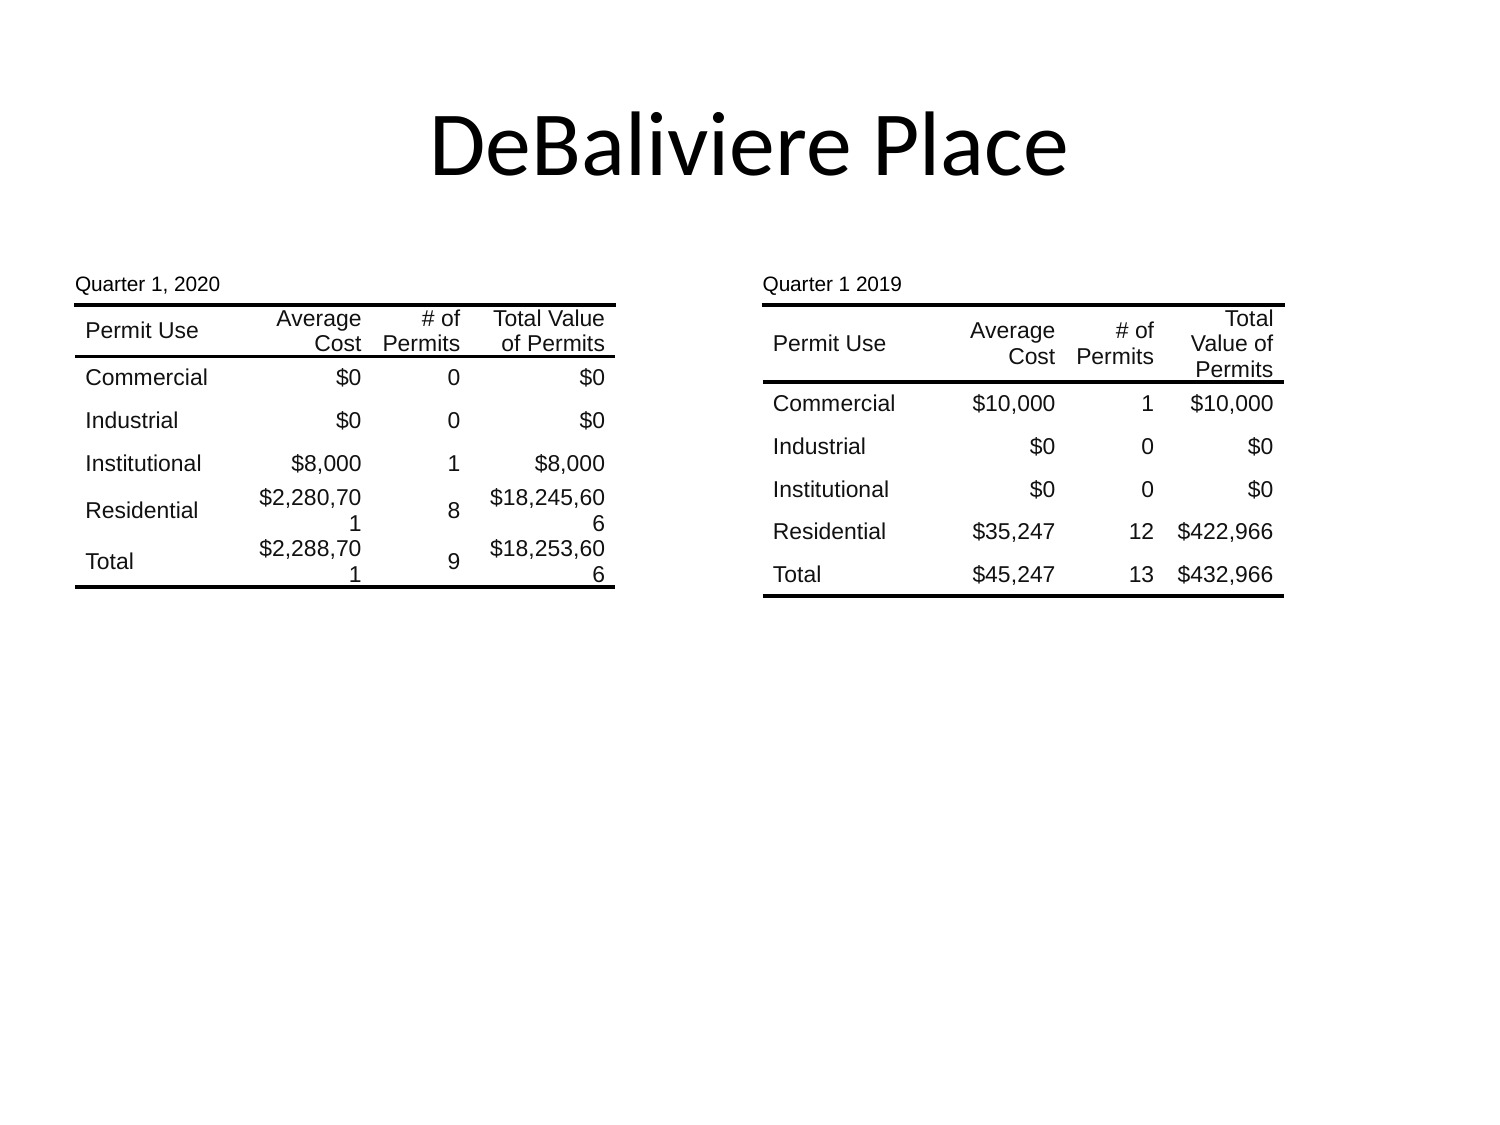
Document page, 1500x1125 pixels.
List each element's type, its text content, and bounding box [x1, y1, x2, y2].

table_cell Permit Use [75, 307, 240, 355]
table_cell $0 [928, 425, 1066, 468]
table_cell $35,247 [928, 511, 1066, 553]
table_cell $0 [471, 399, 615, 442]
title DeBaliviere Place [75, 45, 1425, 233]
table_cell $0 [240, 399, 372, 442]
table_cell 0 [1066, 468, 1165, 511]
table_cell $432,966 [1165, 553, 1284, 594]
table_cell $10,000 [1165, 384, 1284, 425]
table_cell Total [75, 536, 240, 585]
table_cell $0 [1165, 425, 1284, 468]
table_cell Total [763, 553, 928, 594]
table_cell 12 [1066, 511, 1165, 553]
table_cell Average Cost [928, 307, 1066, 380]
table_cell Residential [763, 511, 928, 553]
table_cell Total Value of Permits [471, 307, 615, 355]
table_cell Industrial [75, 399, 240, 442]
table_cell $18,245,606 [471, 485, 615, 536]
table_cell $0 [1165, 468, 1284, 511]
table_cell $0 [928, 468, 1066, 511]
table_cell 13 [1066, 553, 1165, 594]
table_cell $2,288,701 [240, 536, 372, 585]
table_cell Average Cost [240, 307, 372, 355]
table_cell Total Value of Permits [1165, 307, 1284, 380]
table_cell Institutional [763, 468, 928, 511]
table_cell Institutional [75, 442, 240, 485]
table_cell # of Permits [372, 307, 471, 355]
table_cell 0 [372, 399, 471, 442]
table_cell $0 [240, 358, 372, 399]
table_cell Industrial [763, 425, 928, 468]
table_cell $422,966 [1165, 511, 1284, 553]
table_cell 8 [372, 485, 471, 536]
table_cell 1 [372, 442, 471, 485]
table_cell Residential [75, 485, 240, 536]
table_cell 1 [1066, 384, 1165, 425]
table_cell $10,000 [928, 384, 1066, 425]
table_cell Commercial [763, 384, 928, 425]
table_cell 0 [1066, 425, 1165, 468]
table_cell Commercial [75, 358, 240, 399]
table_cell $0 [471, 358, 615, 399]
table_cell 0 [372, 358, 471, 399]
table_header Quarter 1 2019 [763, 263, 1283, 303]
table_cell $2,280,701 [240, 485, 372, 536]
table_cell # of Permits [1066, 307, 1165, 380]
table_cell $8,000 [471, 442, 615, 485]
table_cell $8,000 [240, 442, 372, 485]
table_cell Permit Use [763, 307, 928, 380]
table_header Quarter 1, 2020 [76, 263, 615, 303]
table_cell 9 [372, 536, 471, 585]
table_cell $18,253,606 [471, 536, 615, 585]
table_cell $45,247 [928, 553, 1066, 594]
